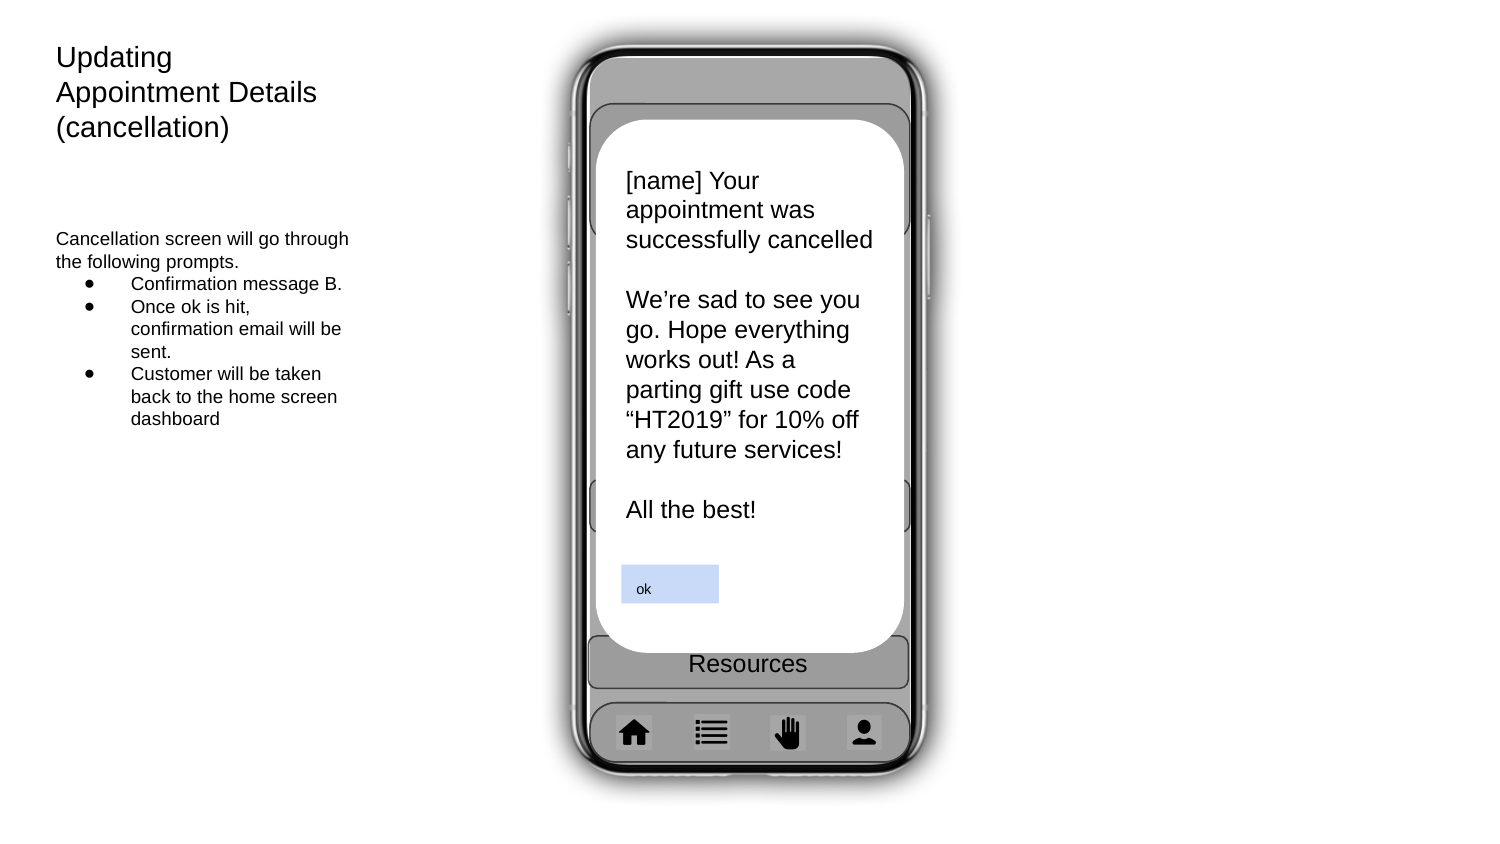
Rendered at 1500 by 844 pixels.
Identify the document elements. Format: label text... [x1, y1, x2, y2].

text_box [589, 702, 911, 763]
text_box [589, 479, 911, 533]
picture [537, 13, 963, 808]
text_box Cancellation screen will go through the following prompts. Confirmation message B. Once ok is hit, confirmation email will be sent. Customer will be taken back to the home screen dashboard [40, 212, 368, 527]
text_box Updating Appointment Details (cancellation) [40, 23, 336, 226]
